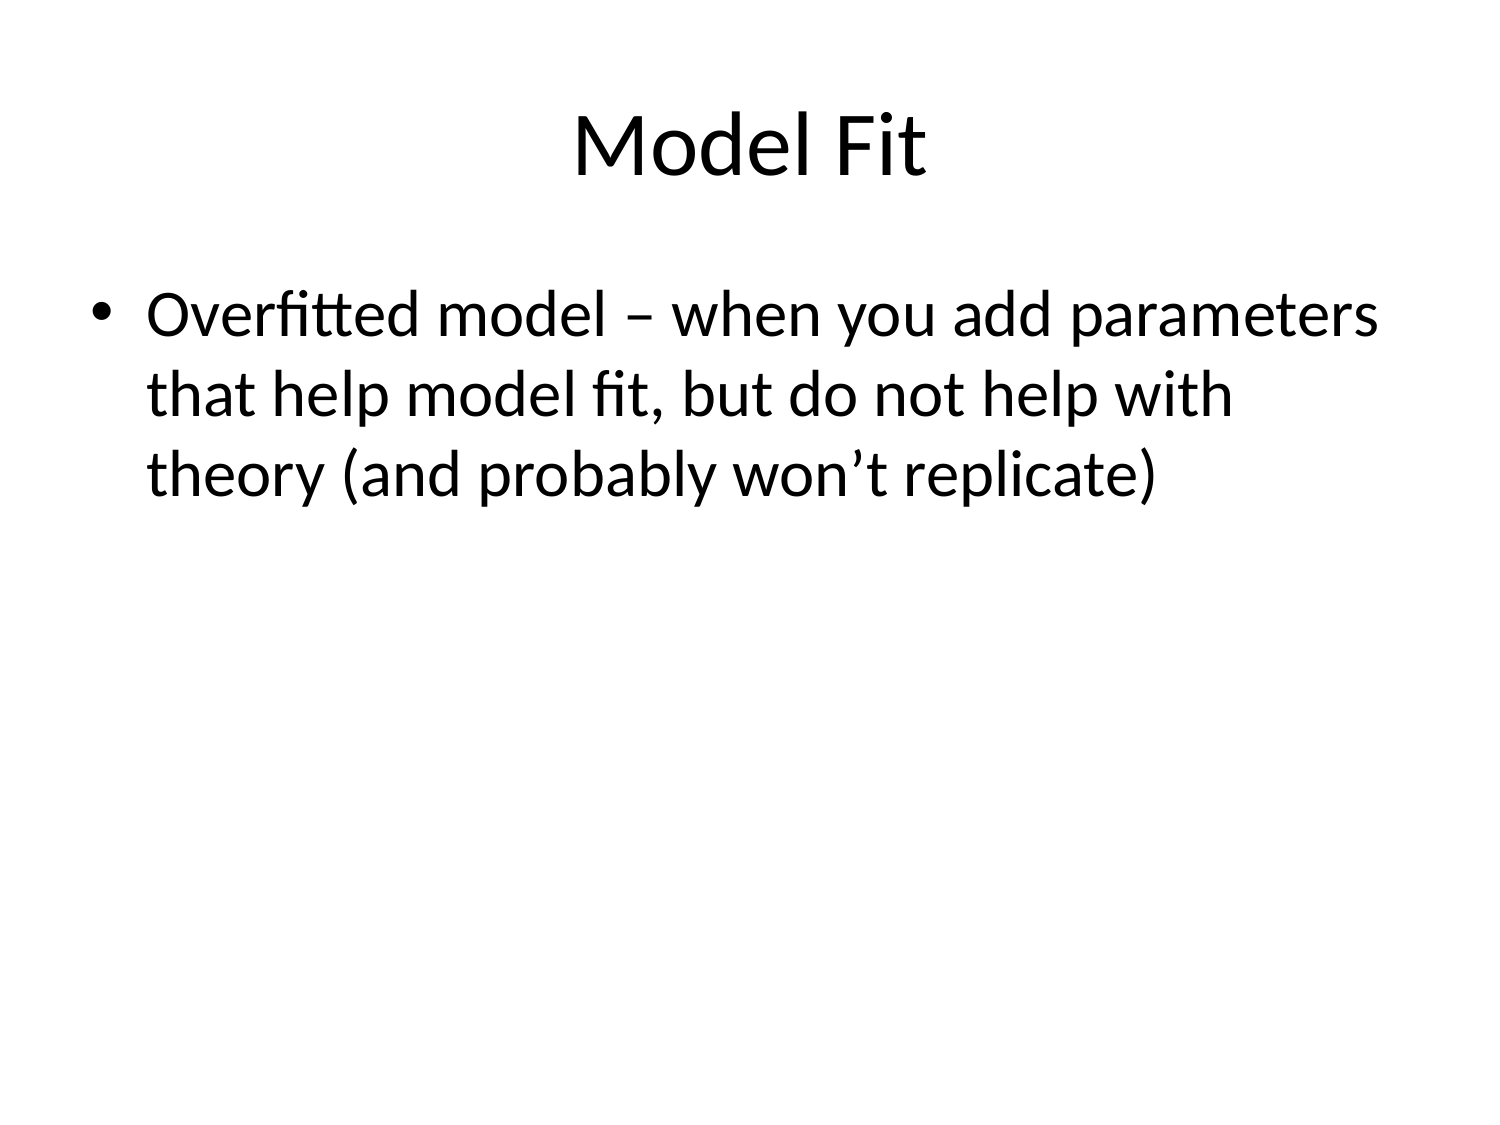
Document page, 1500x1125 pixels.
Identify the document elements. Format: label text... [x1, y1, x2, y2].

list Overfitted model – when you add parameters that help model fit, but do not help with theory (and probably won’t replicate) [75, 262, 1425, 1005]
title Model Fit [75, 45, 1425, 233]
